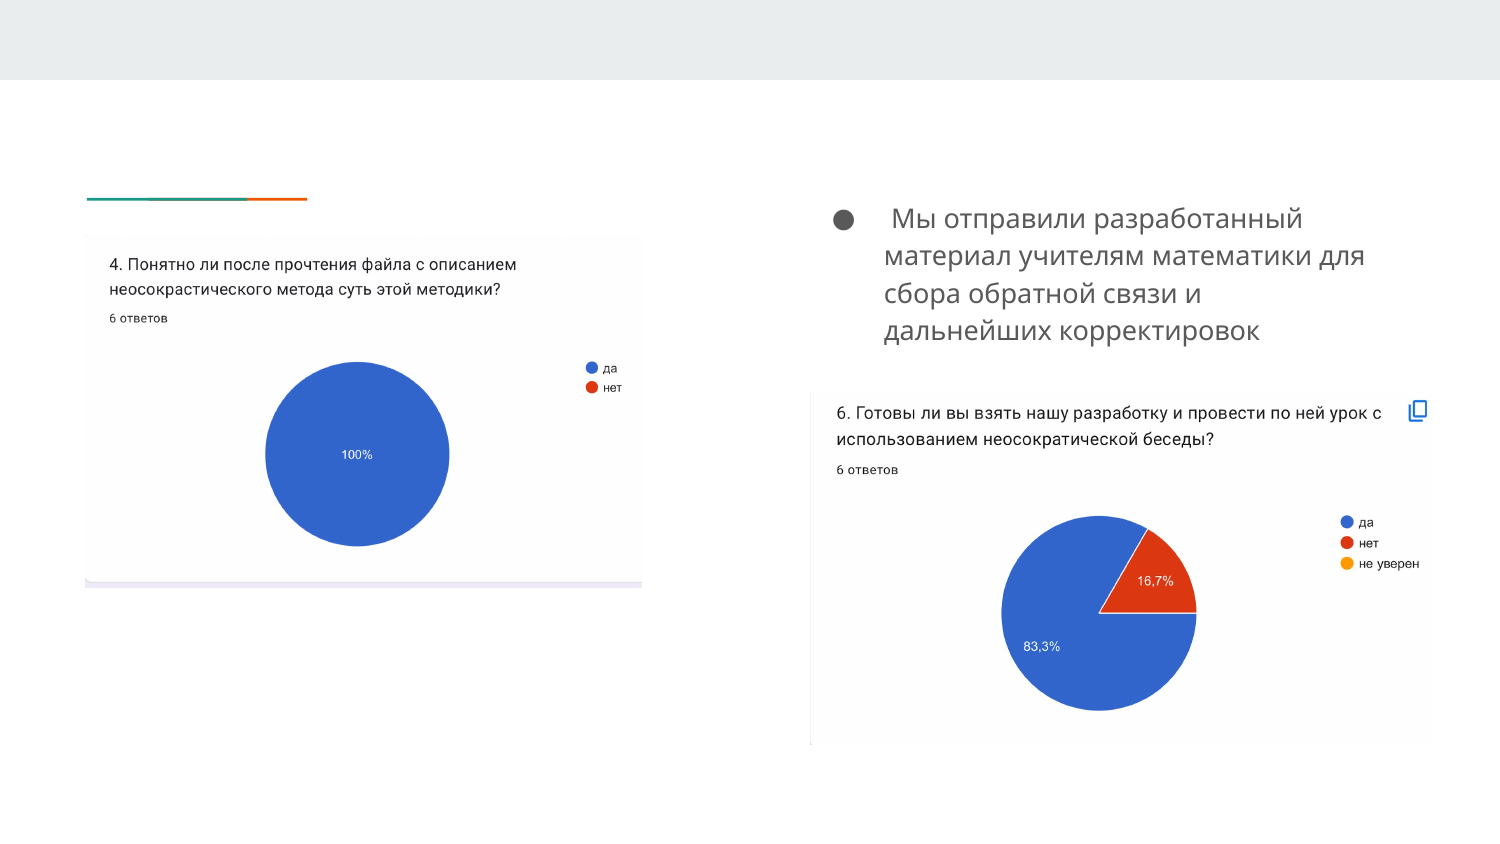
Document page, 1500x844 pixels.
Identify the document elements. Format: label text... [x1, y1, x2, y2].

picture [84, 234, 642, 588]
list Мы отправили разработанный материал учителям математики для сбора обратной связи и дальнейших корректировок [794, 181, 1391, 553]
picture [810, 391, 1432, 745]
